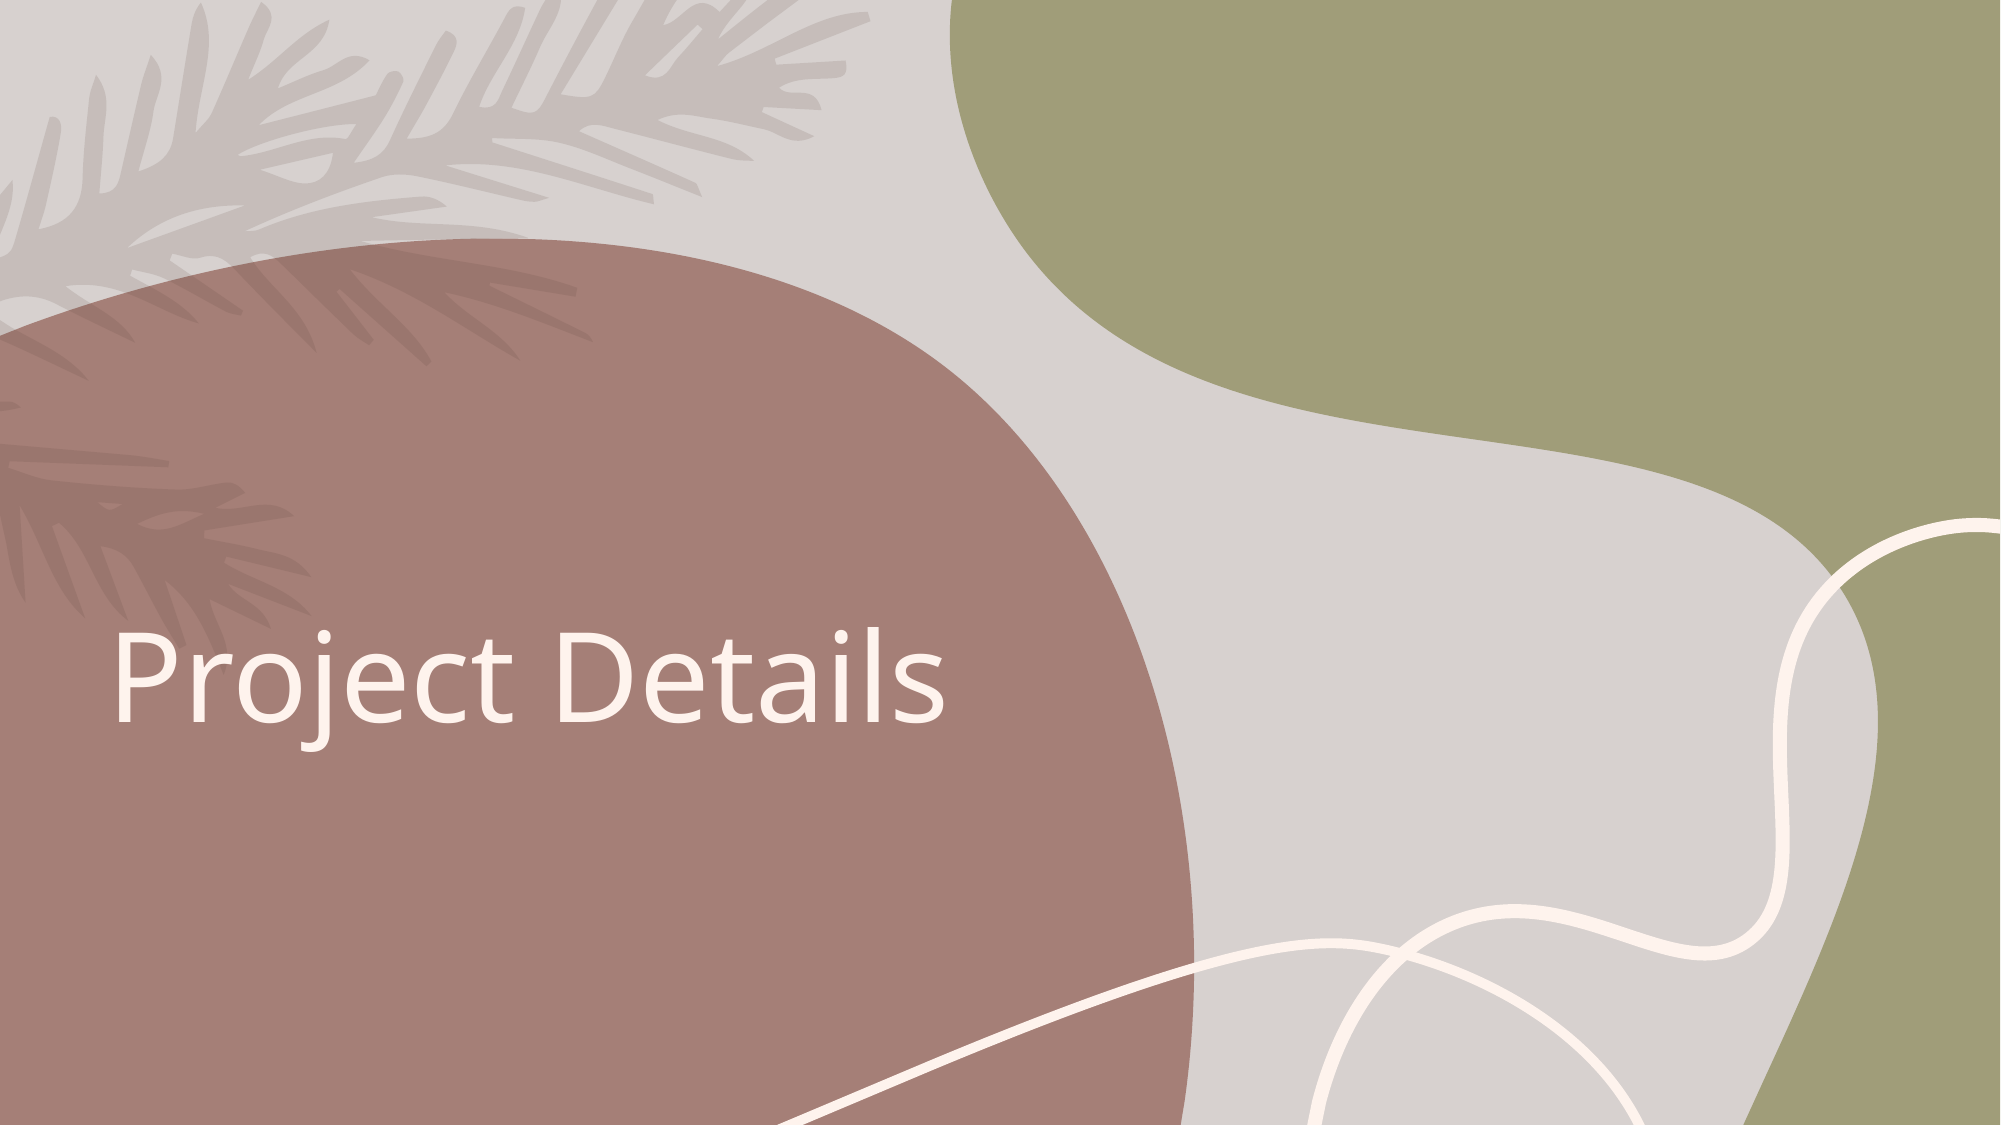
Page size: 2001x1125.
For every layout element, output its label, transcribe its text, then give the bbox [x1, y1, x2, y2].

title Project Details [92, 554, 1112, 757]
